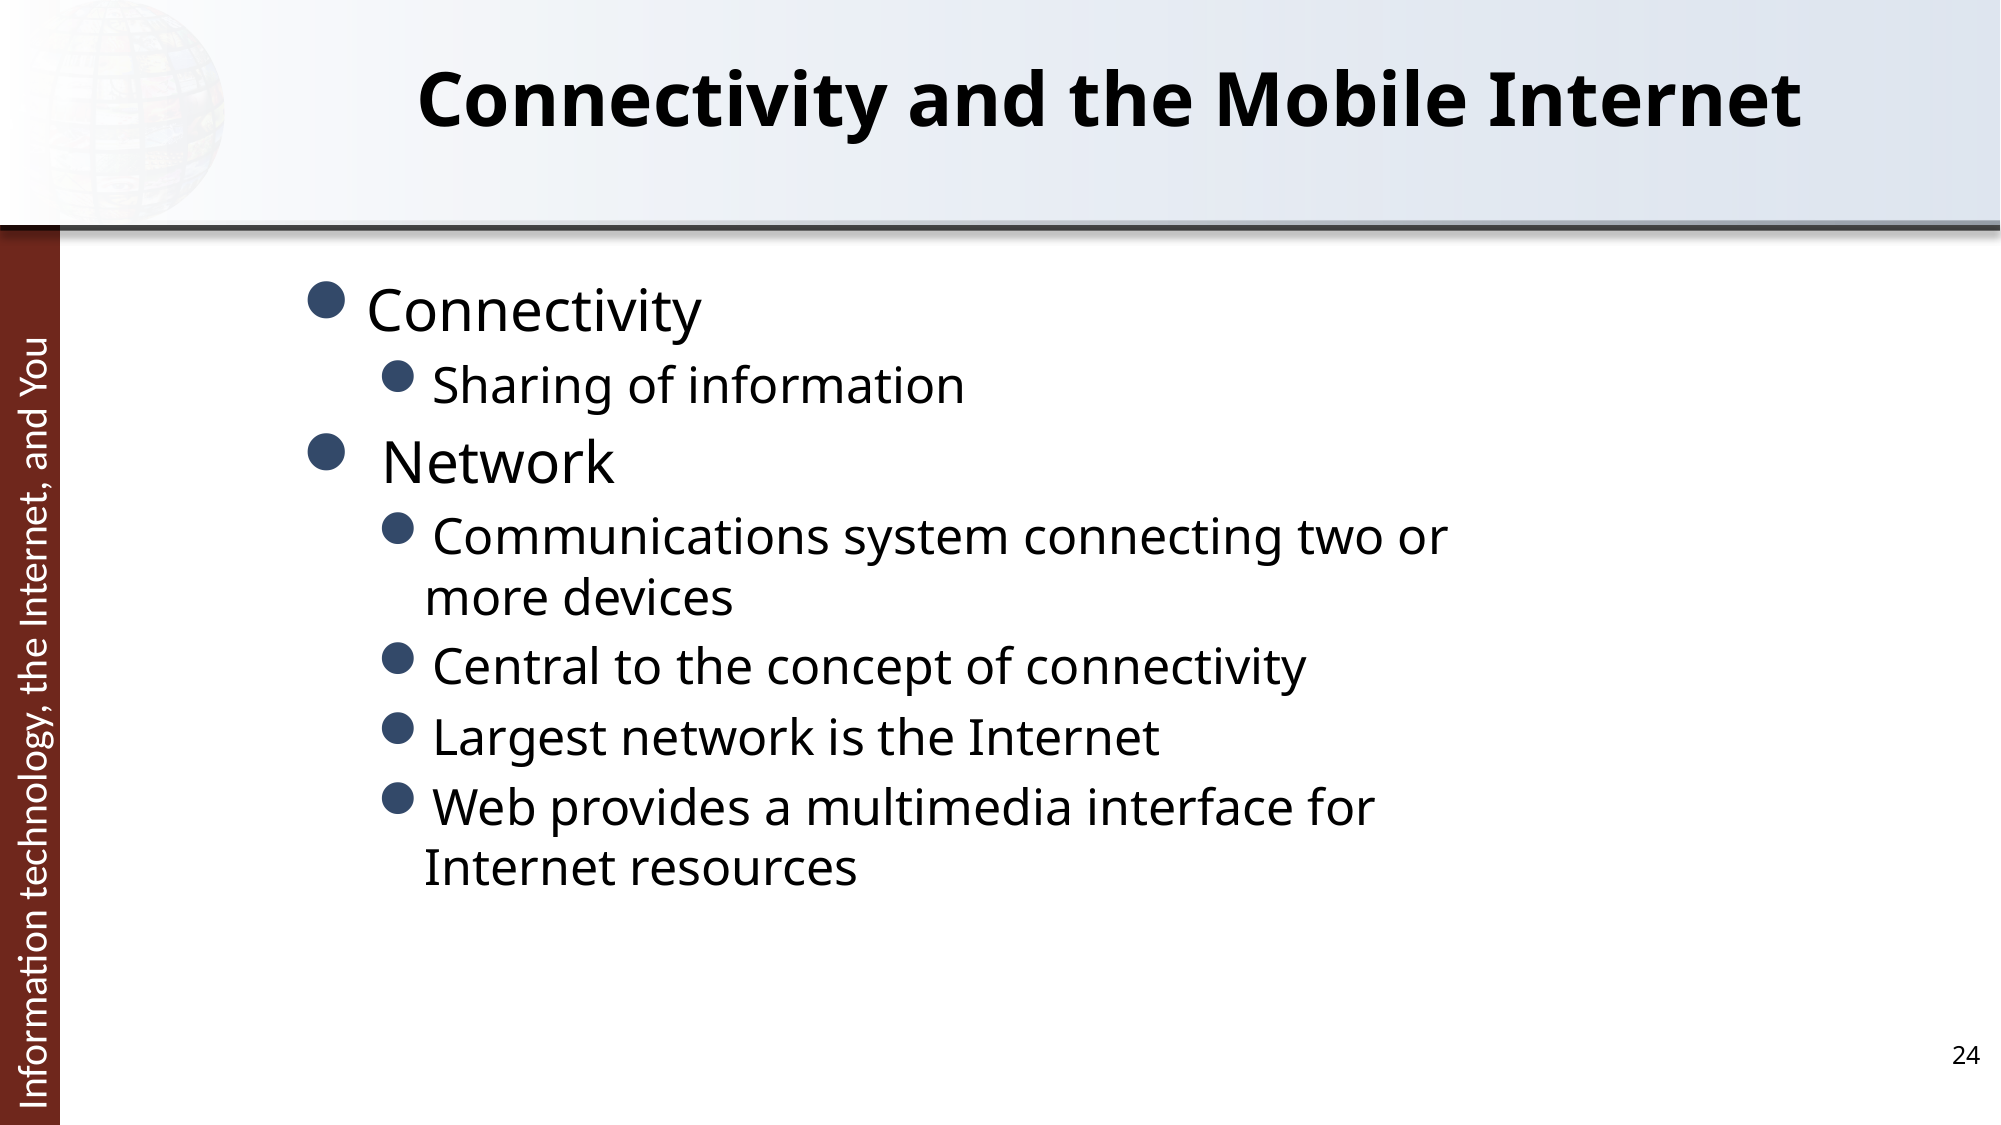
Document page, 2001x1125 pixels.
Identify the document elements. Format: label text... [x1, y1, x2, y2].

title Connectivity and the Mobile Internet [401, 12, 1959, 180]
list Connectivity Sharing of information Network Communications system connecting two or more devices Central to the concept of connectivity Largest network is the Internet Web provides a multimedia interface for Internet resources [287, 266, 1479, 987]
slide_number 24 [1795, 1033, 1996, 1079]
